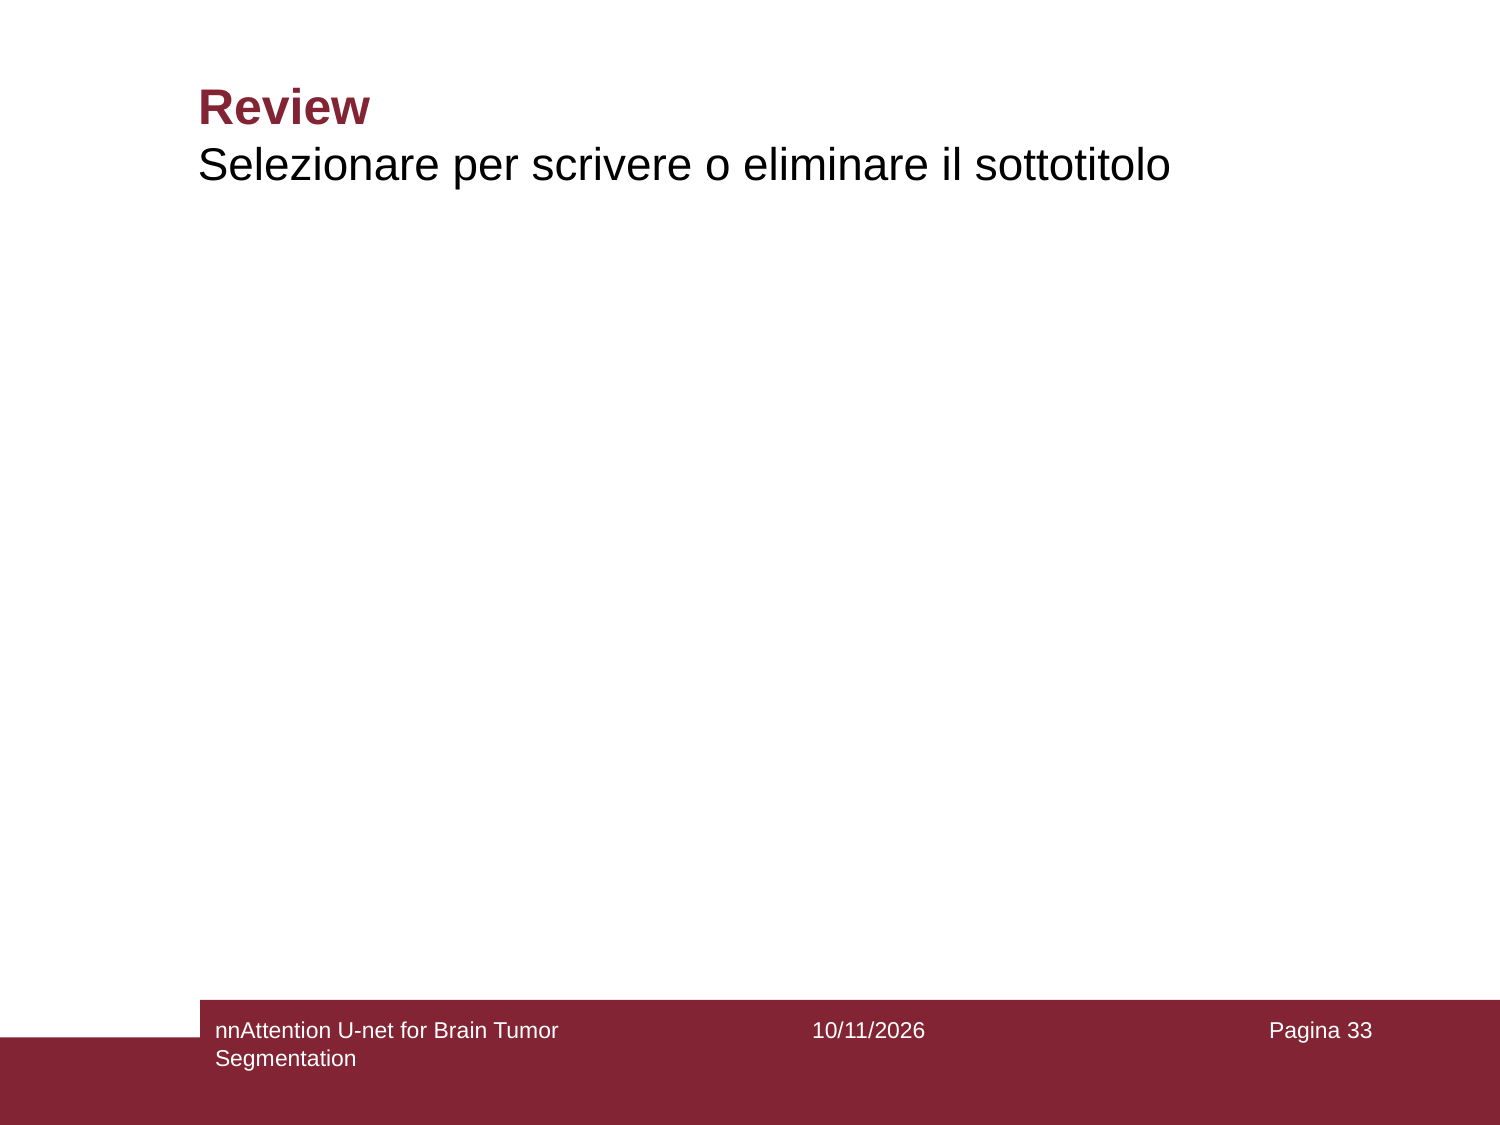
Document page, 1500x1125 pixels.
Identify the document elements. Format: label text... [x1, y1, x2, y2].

text_box Selezionare per scrivere o eliminare il sottotitolo [183, 127, 1398, 198]
slide_number Pagina 33 [1074, 1008, 1388, 1084]
footer nnAttention U-net for Brain Tumor Segmentation [200, 1008, 675, 1084]
title Review [183, 67, 1424, 150]
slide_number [712, 1008, 1025, 1084]
